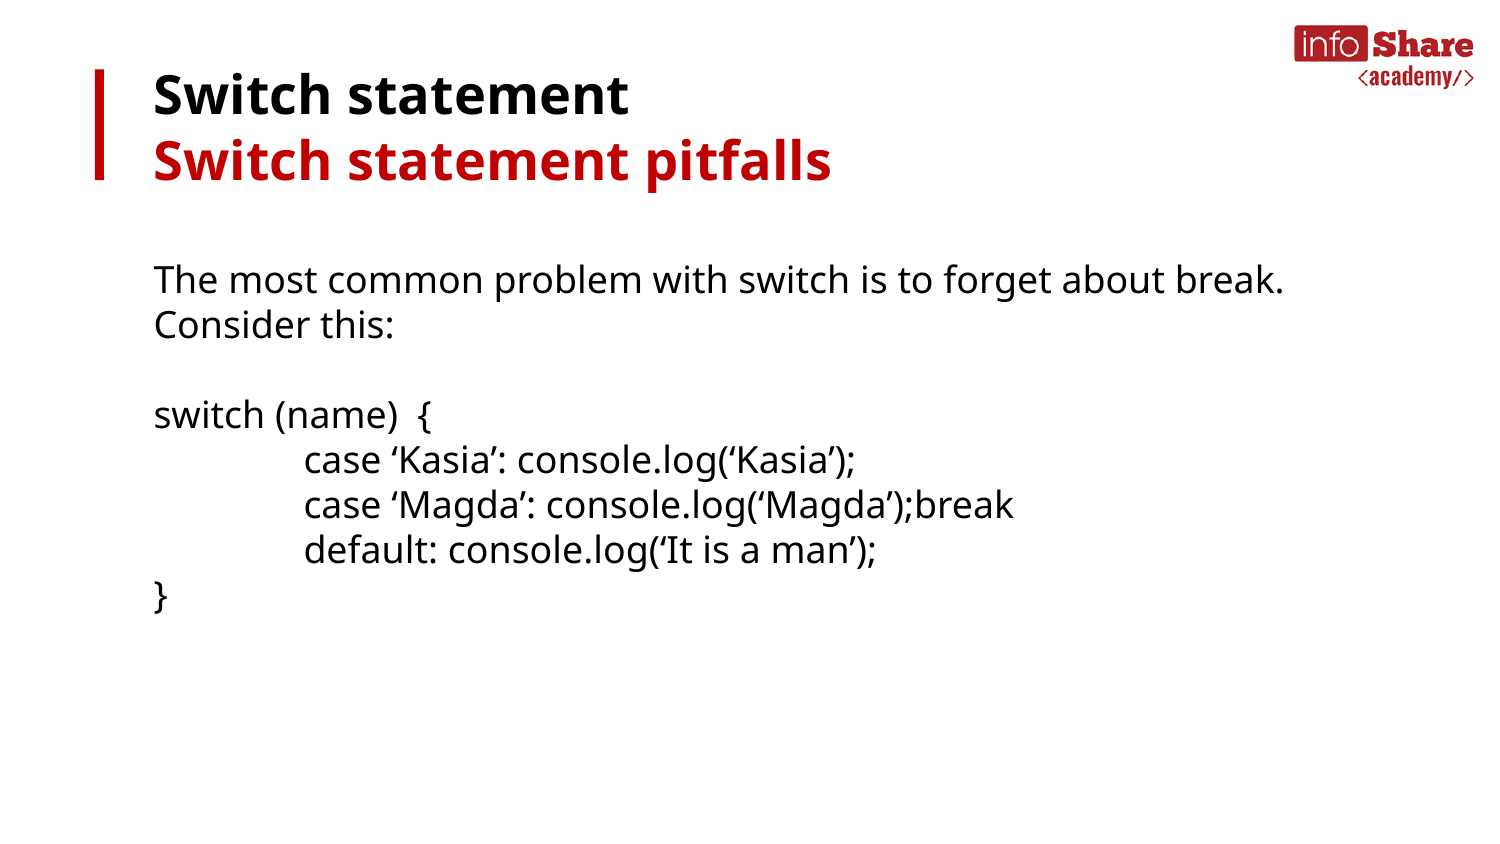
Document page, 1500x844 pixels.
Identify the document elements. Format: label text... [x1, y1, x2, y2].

list The most common problem with switch is to forget about break. Consider this: switch (name) { case ‘Kasia’: console.log(‘Kasia’); case ‘Magda’: console.log(‘Magda’);break default: console.log(‘It is a man’); } [138, 240, 1358, 777]
picture [1267, 0, 1500, 117]
title Switch statement Switch statement pitfalls [138, 45, 1280, 187]
